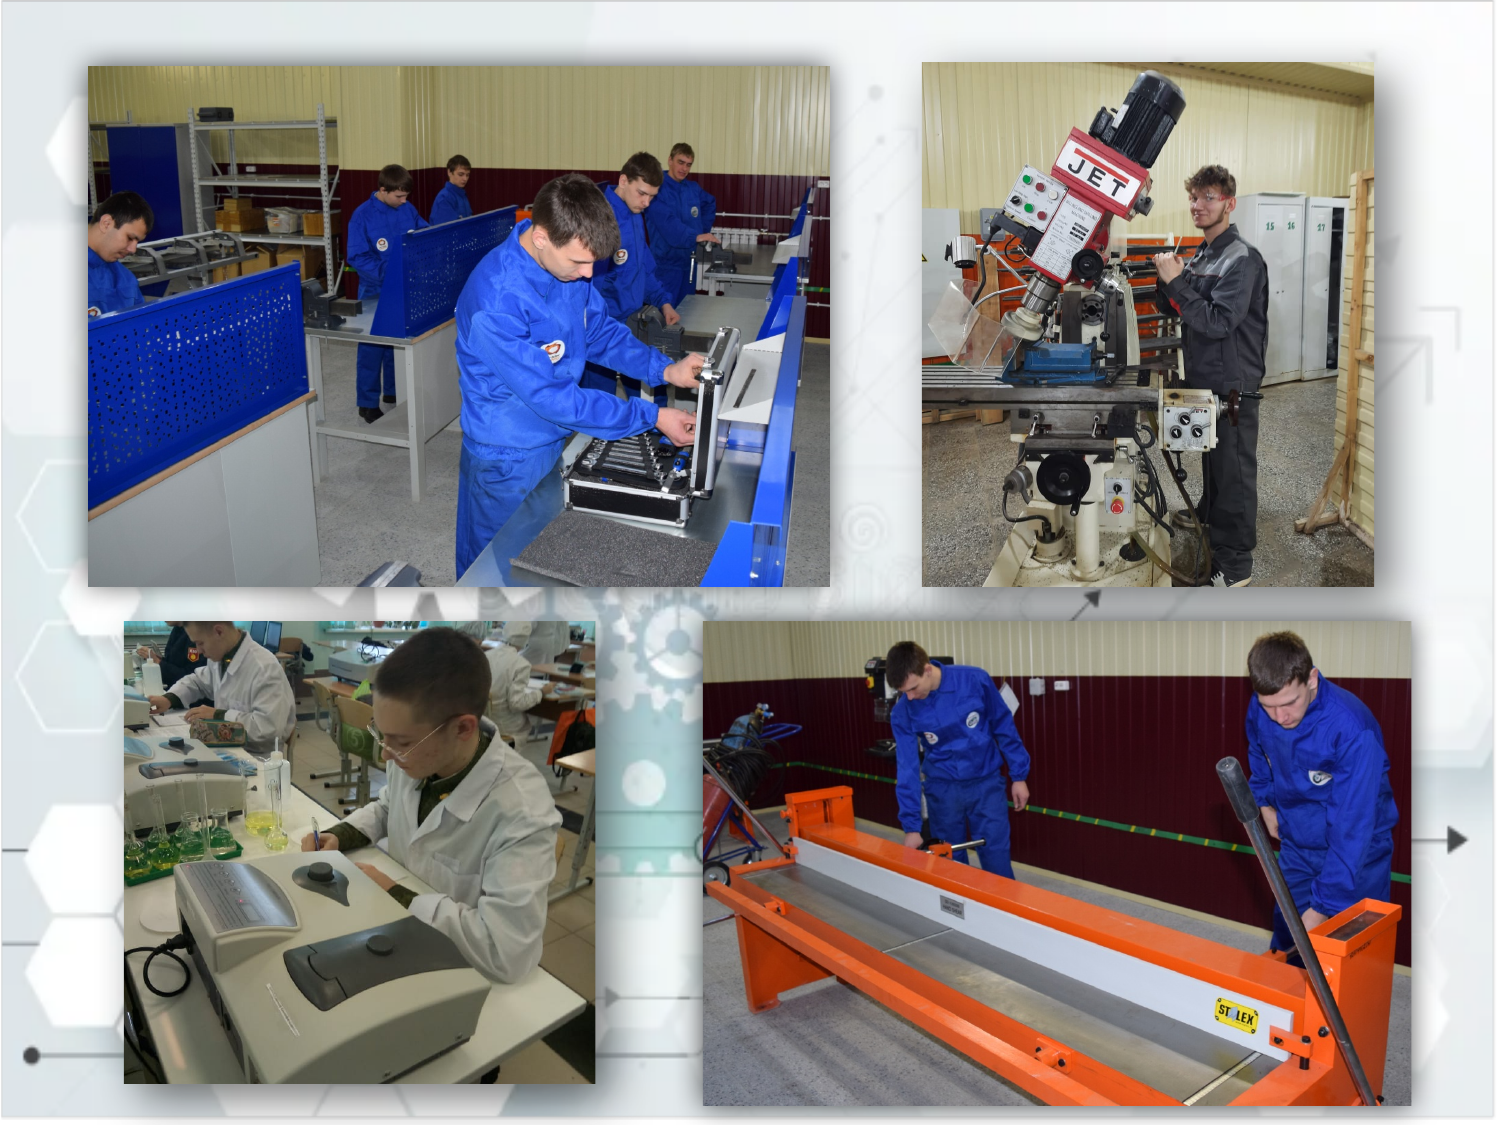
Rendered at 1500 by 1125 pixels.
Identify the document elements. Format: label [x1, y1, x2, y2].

picture [702, 621, 1412, 1107]
picture [123, 621, 596, 1084]
picture [921, 61, 1375, 587]
list [88, 66, 830, 587]
